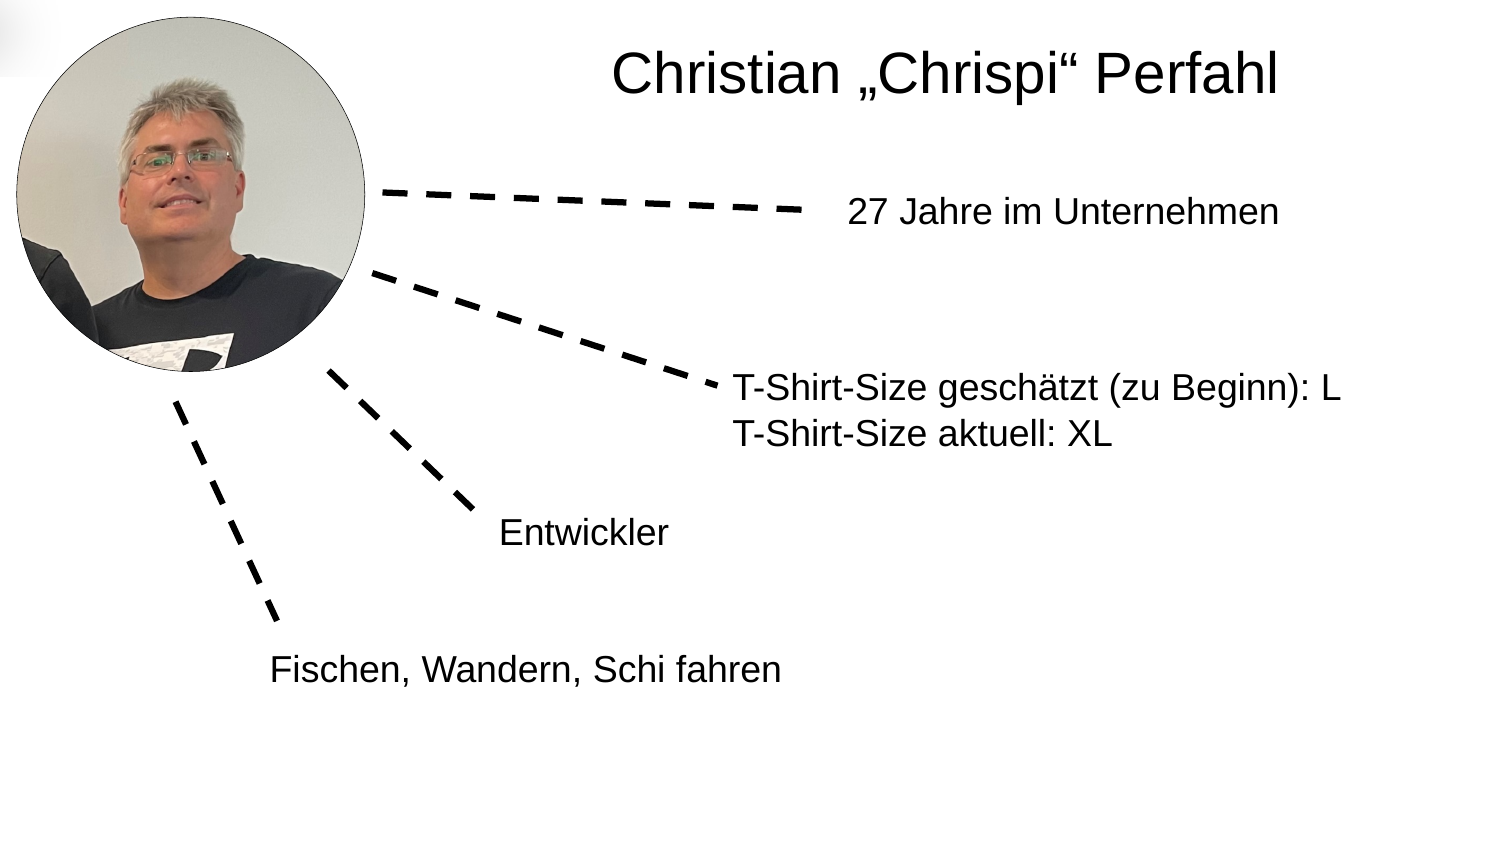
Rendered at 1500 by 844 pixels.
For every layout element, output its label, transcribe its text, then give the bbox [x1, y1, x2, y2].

text_box Christian „Chrispi“ Perfahl [414, 61, 1478, 106]
text_box Entwickler [483, 500, 1176, 561]
text_box Fischen, Wandern, Schi fahren [254, 637, 946, 698]
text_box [372, 272, 718, 387]
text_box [382, 192, 809, 211]
text_box T-Shirt-Size geschätzt (zu Beginn): L [717, 355, 1478, 401]
text_box 27 Jahre im Unternehmen [832, 179, 1298, 240]
picture [16, 16, 365, 372]
text_box T-Shirt-Size aktuell: XL [717, 401, 1478, 461]
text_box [328, 370, 476, 512]
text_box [175, 401, 278, 622]
